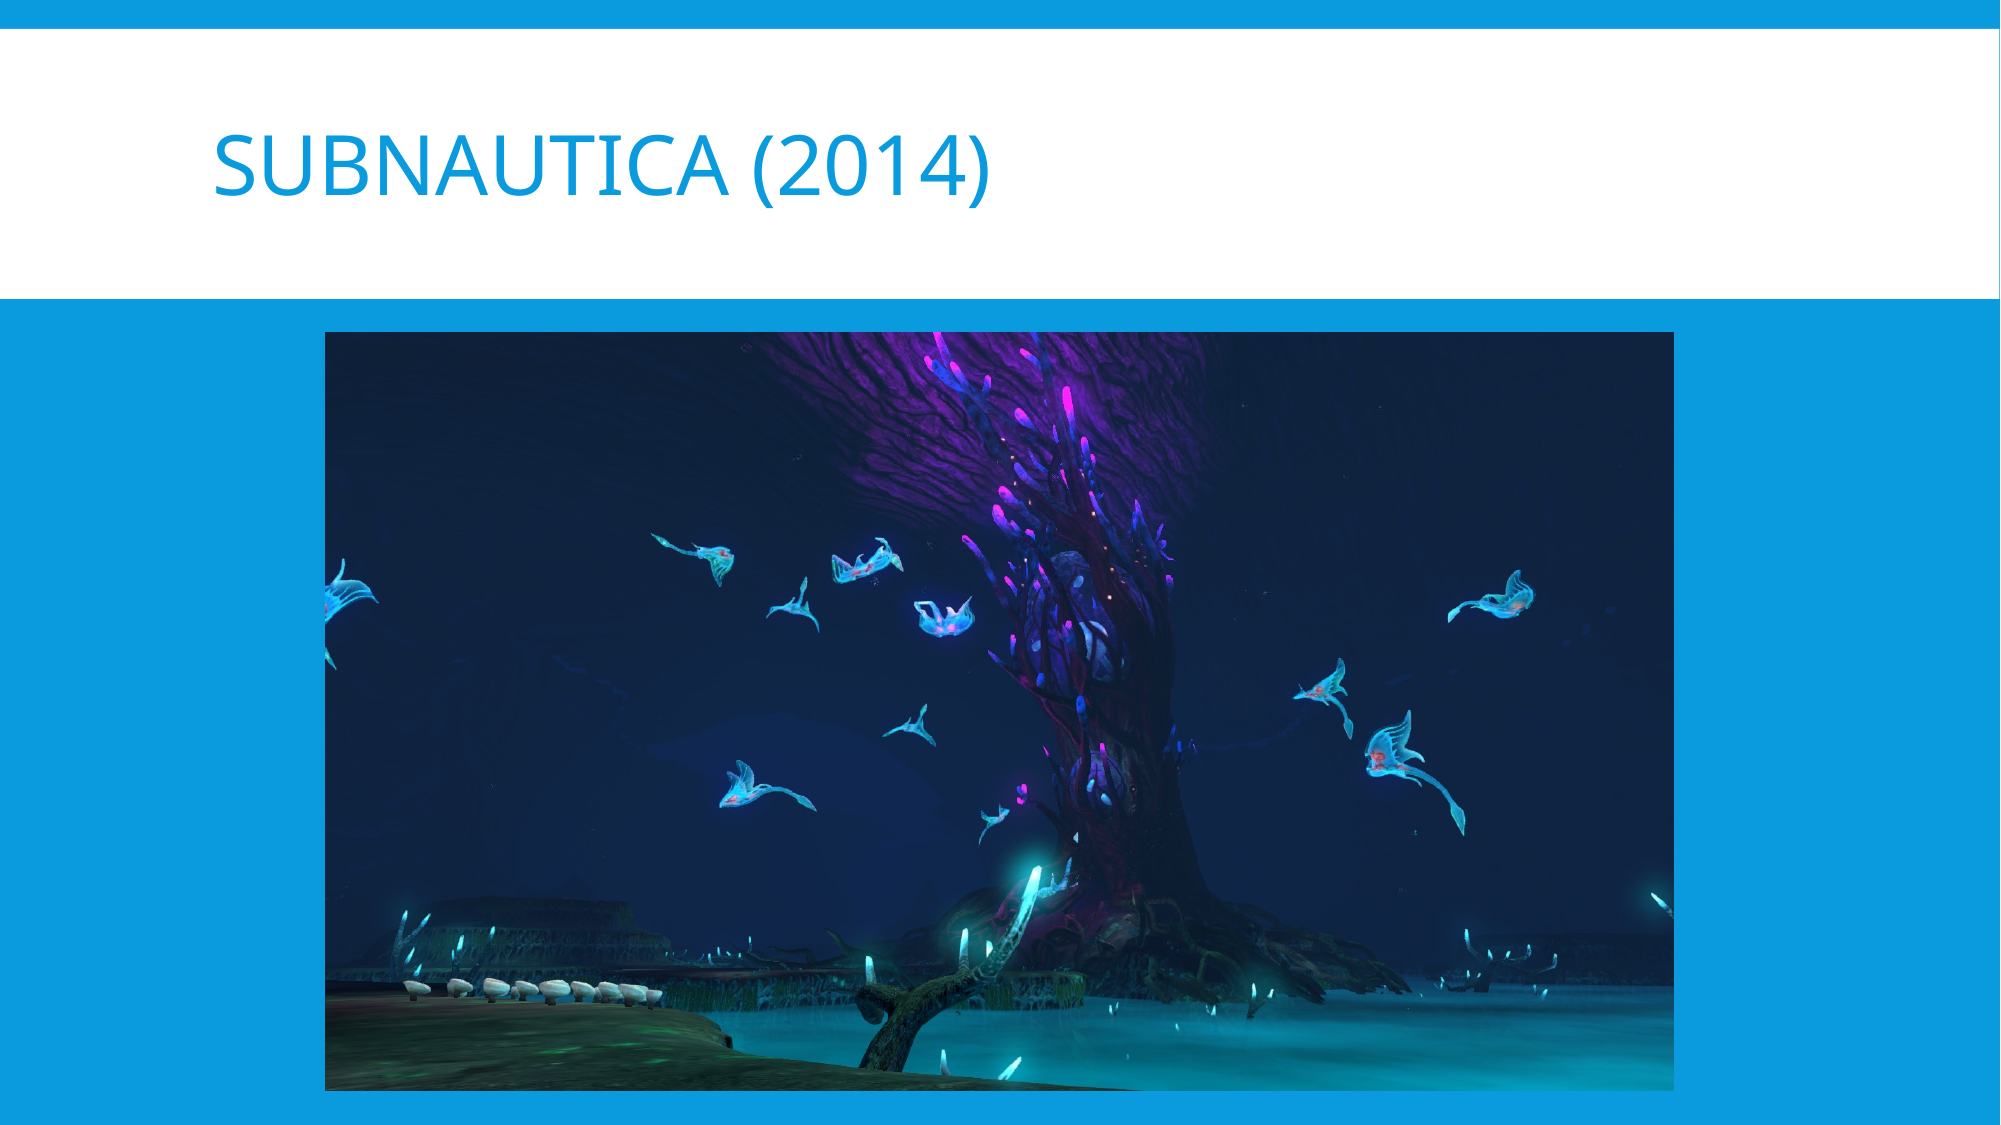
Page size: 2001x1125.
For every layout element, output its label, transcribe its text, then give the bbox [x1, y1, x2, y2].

title Subnautica (2014) [197, 46, 1803, 295]
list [325, 332, 1674, 1092]
